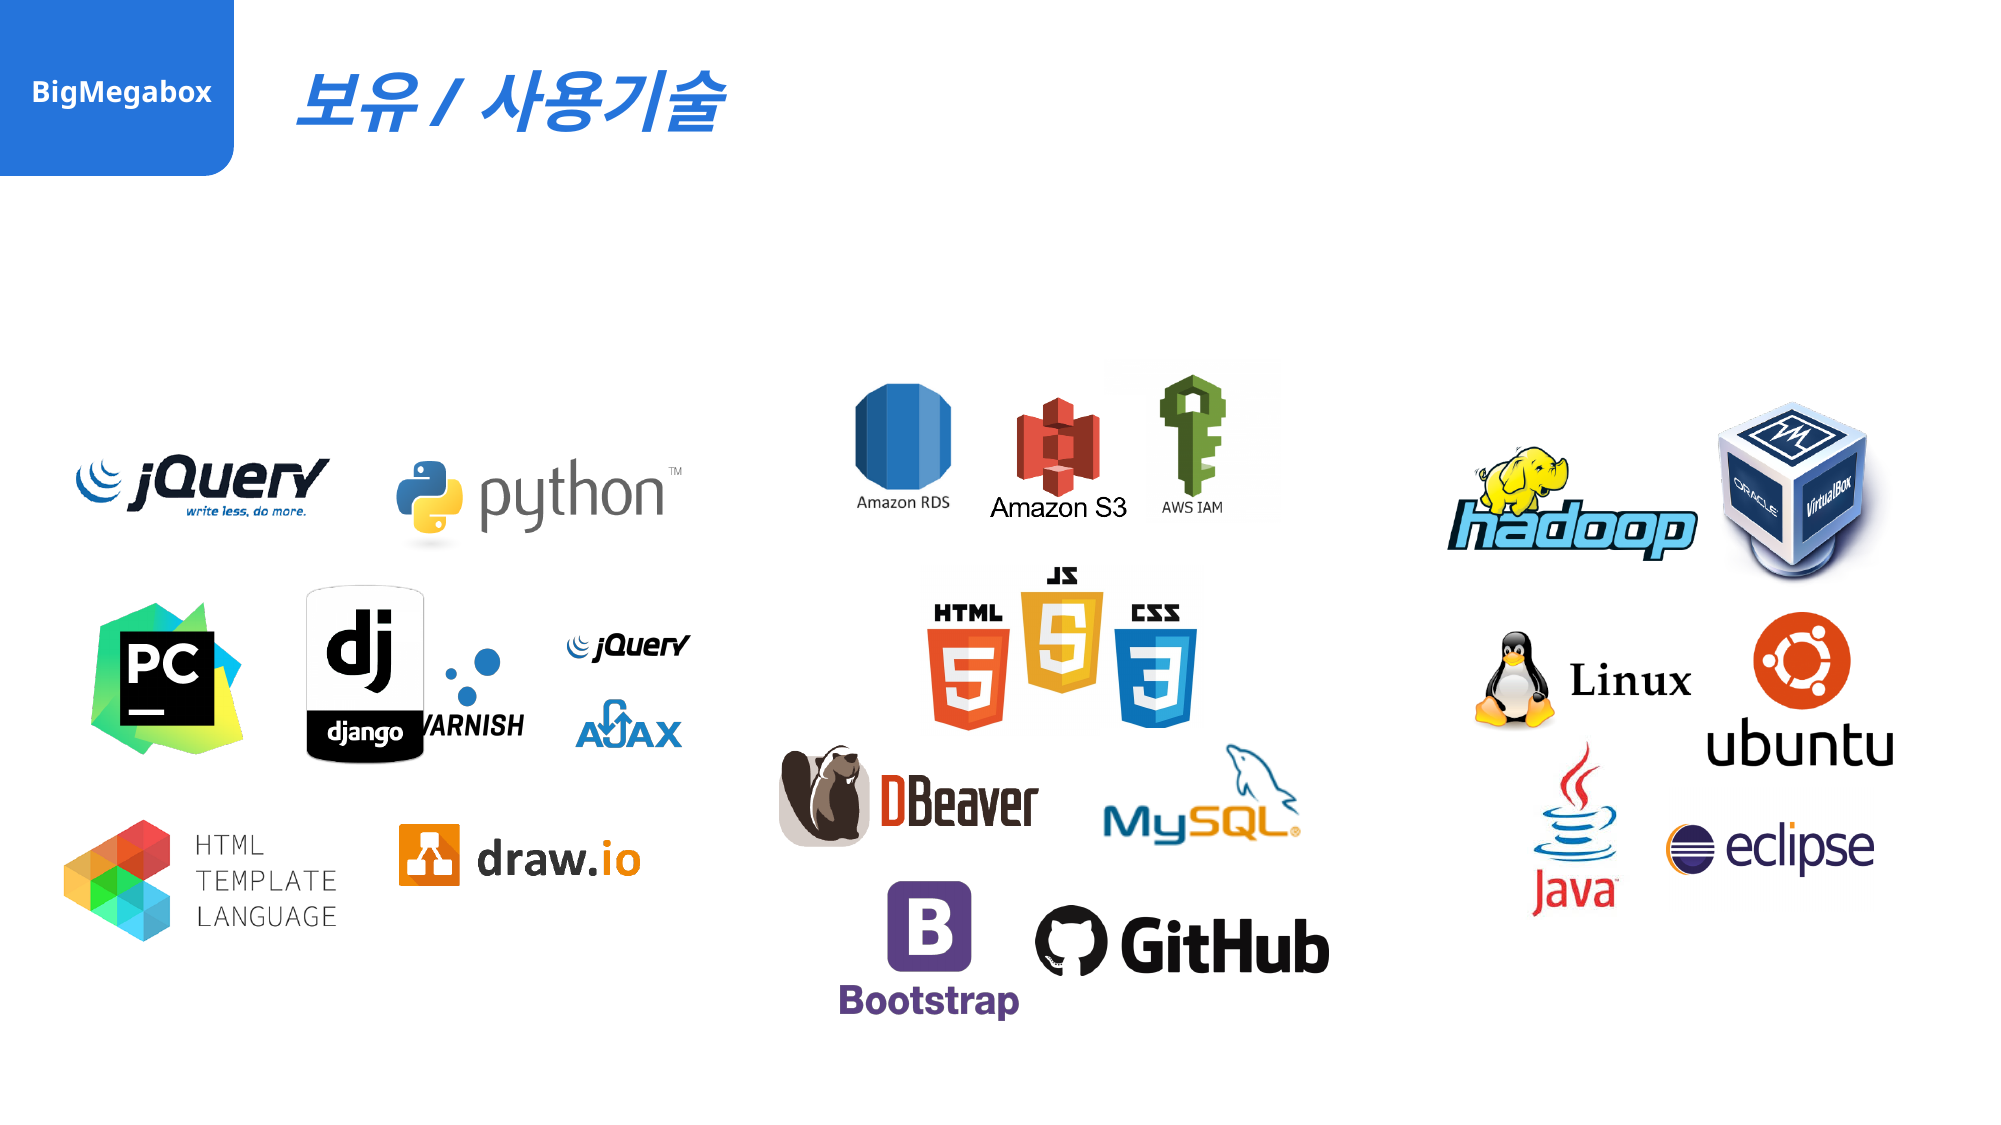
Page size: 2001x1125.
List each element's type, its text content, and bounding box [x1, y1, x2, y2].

picture [70, 441, 333, 519]
picture [844, 378, 958, 517]
picture [836, 881, 1022, 1021]
text_box 보유/사용기술 [278, 12, 1279, 148]
picture [274, 583, 728, 775]
picture [779, 745, 1039, 847]
picture [970, 359, 1281, 527]
picture [1440, 446, 1698, 572]
picture [1035, 905, 1329, 976]
picture [6, 784, 392, 977]
picture [399, 824, 640, 886]
picture [1464, 400, 1977, 920]
picture [349, 439, 709, 572]
picture [72, 583, 262, 773]
picture [920, 565, 1310, 853]
text_box BigMegabox [16, 66, 227, 116]
text_box [0, 0, 235, 177]
